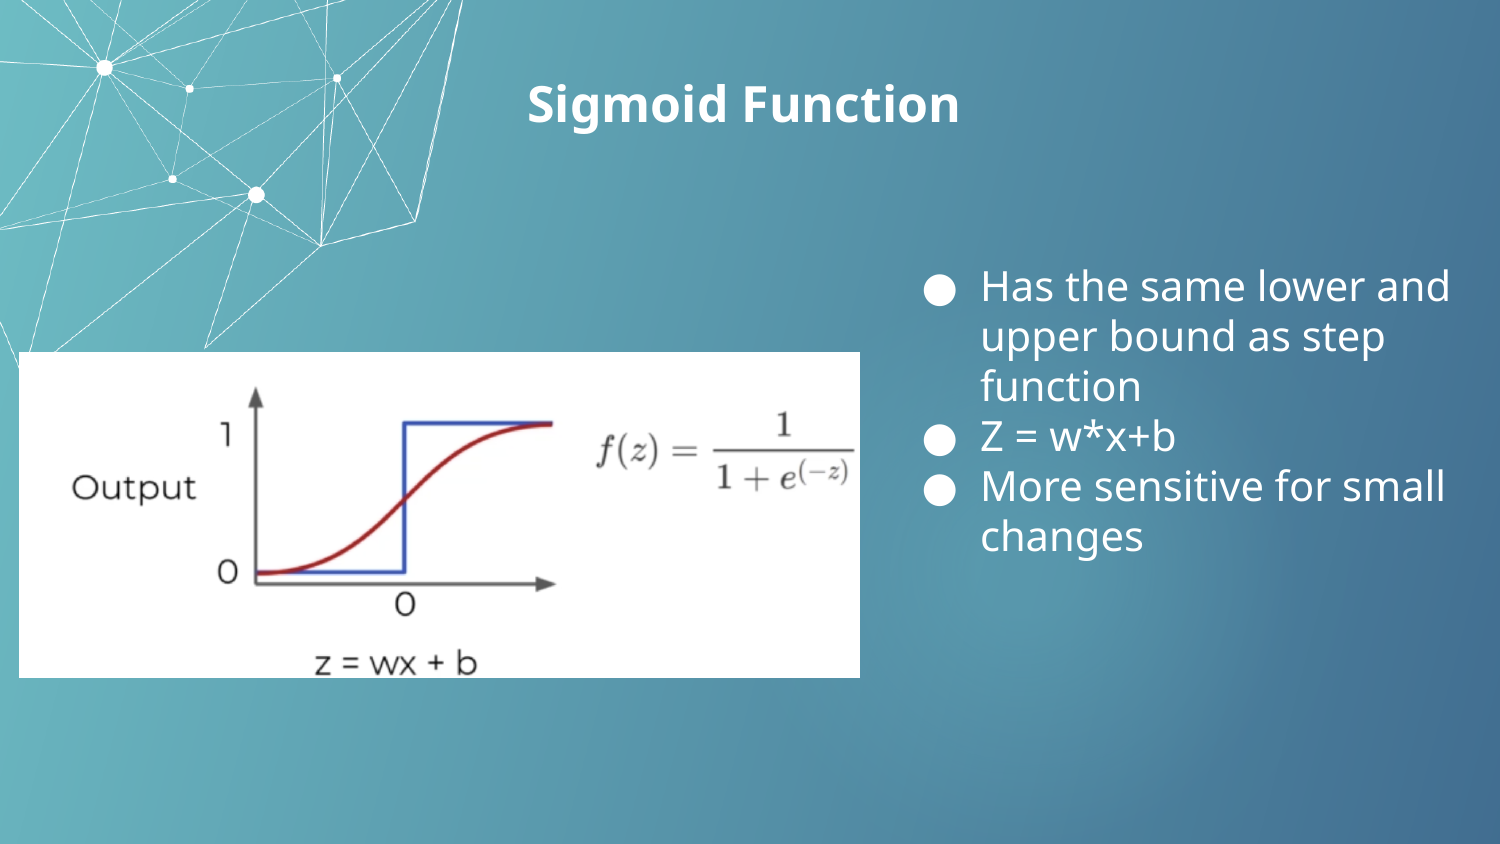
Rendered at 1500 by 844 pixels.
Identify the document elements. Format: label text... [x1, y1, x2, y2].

subtitle Has the same lower and upper bound as step function Z = w*x+b More sensitive for small changes [889, 245, 1485, 824]
title Sigmoid Function [316, 57, 1173, 214]
picture [0, 0, 1500, 844]
